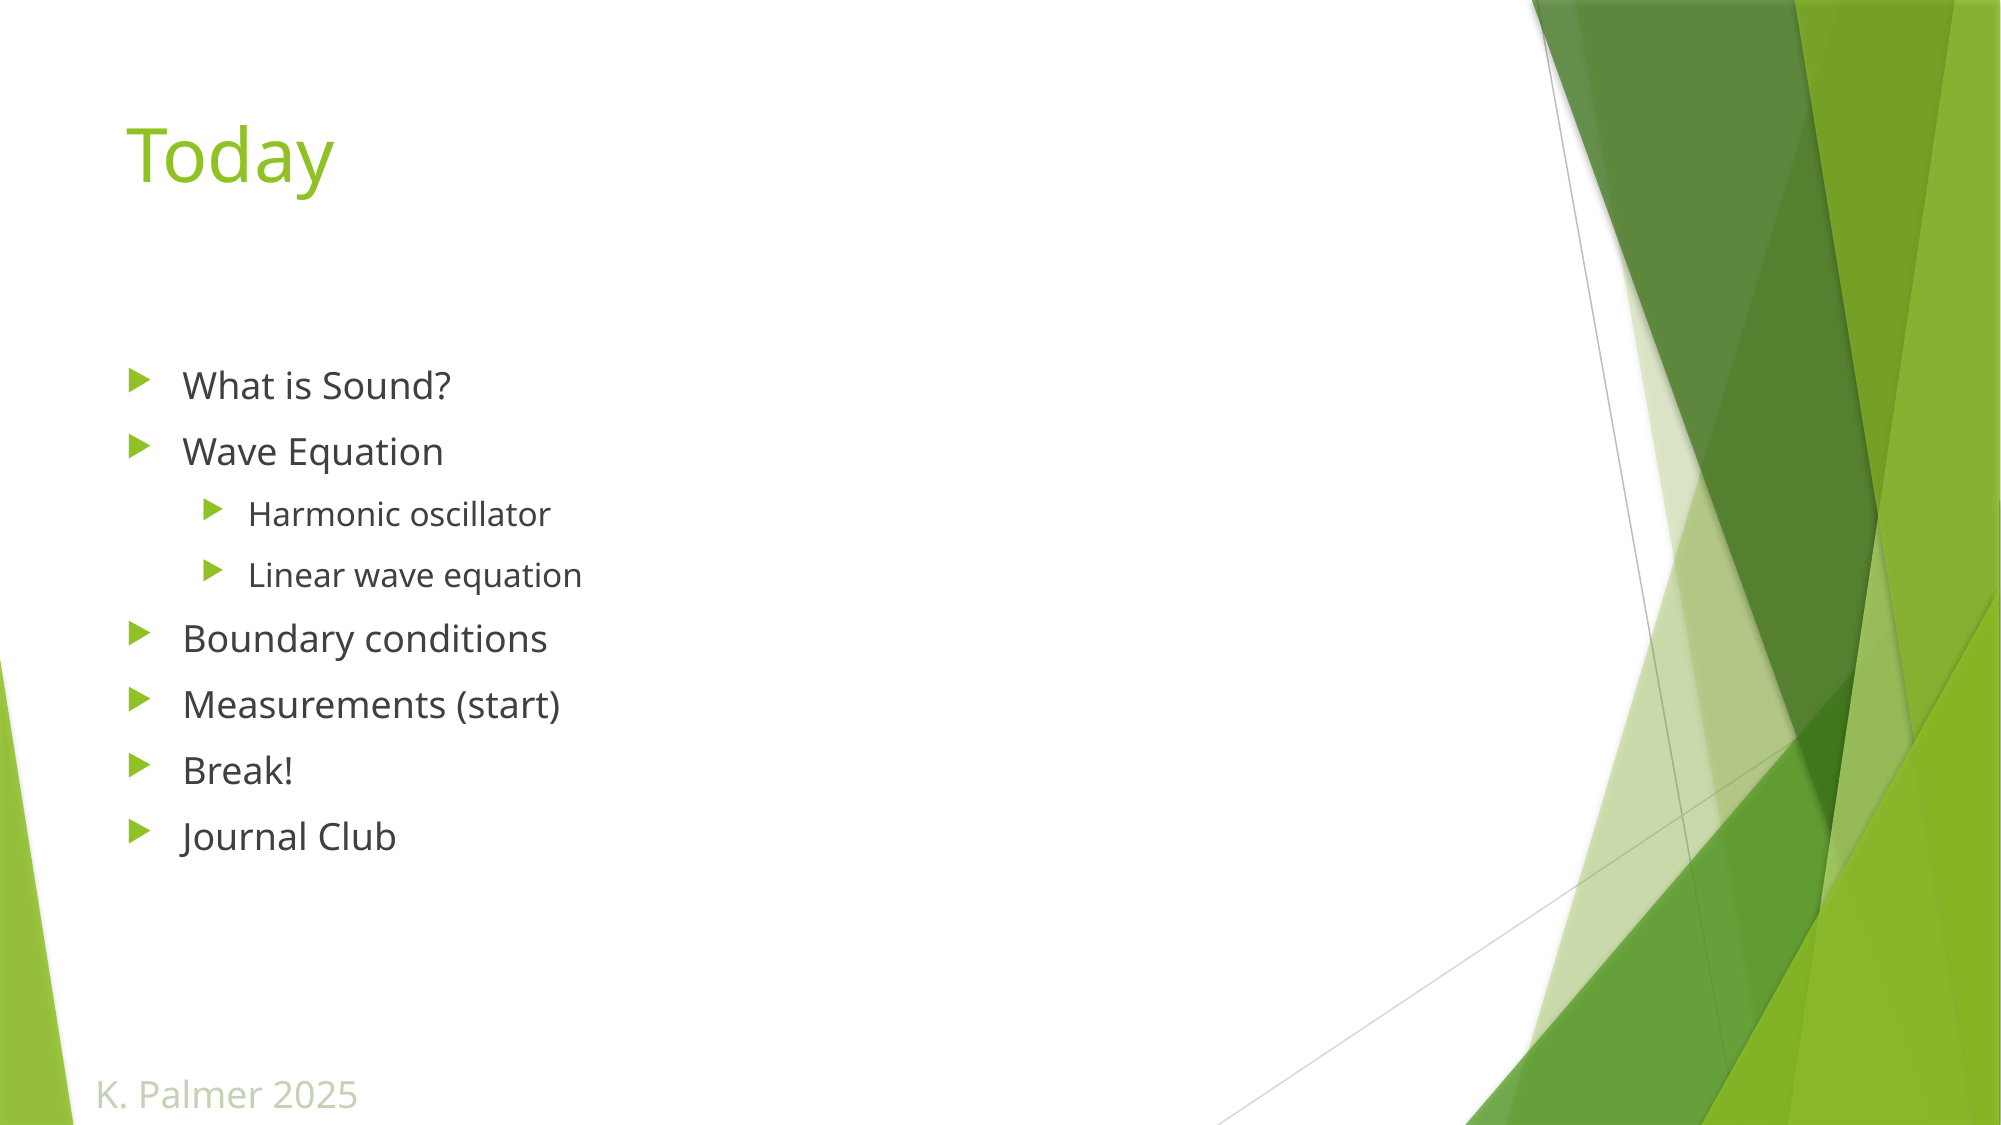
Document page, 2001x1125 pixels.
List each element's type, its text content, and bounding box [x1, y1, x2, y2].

title Today [111, 99, 1522, 317]
list What is Sound? Wave Equation Harmonic oscillator Linear wave equation Boundary conditions Measurements (start) Break! Journal Club [111, 354, 1522, 992]
